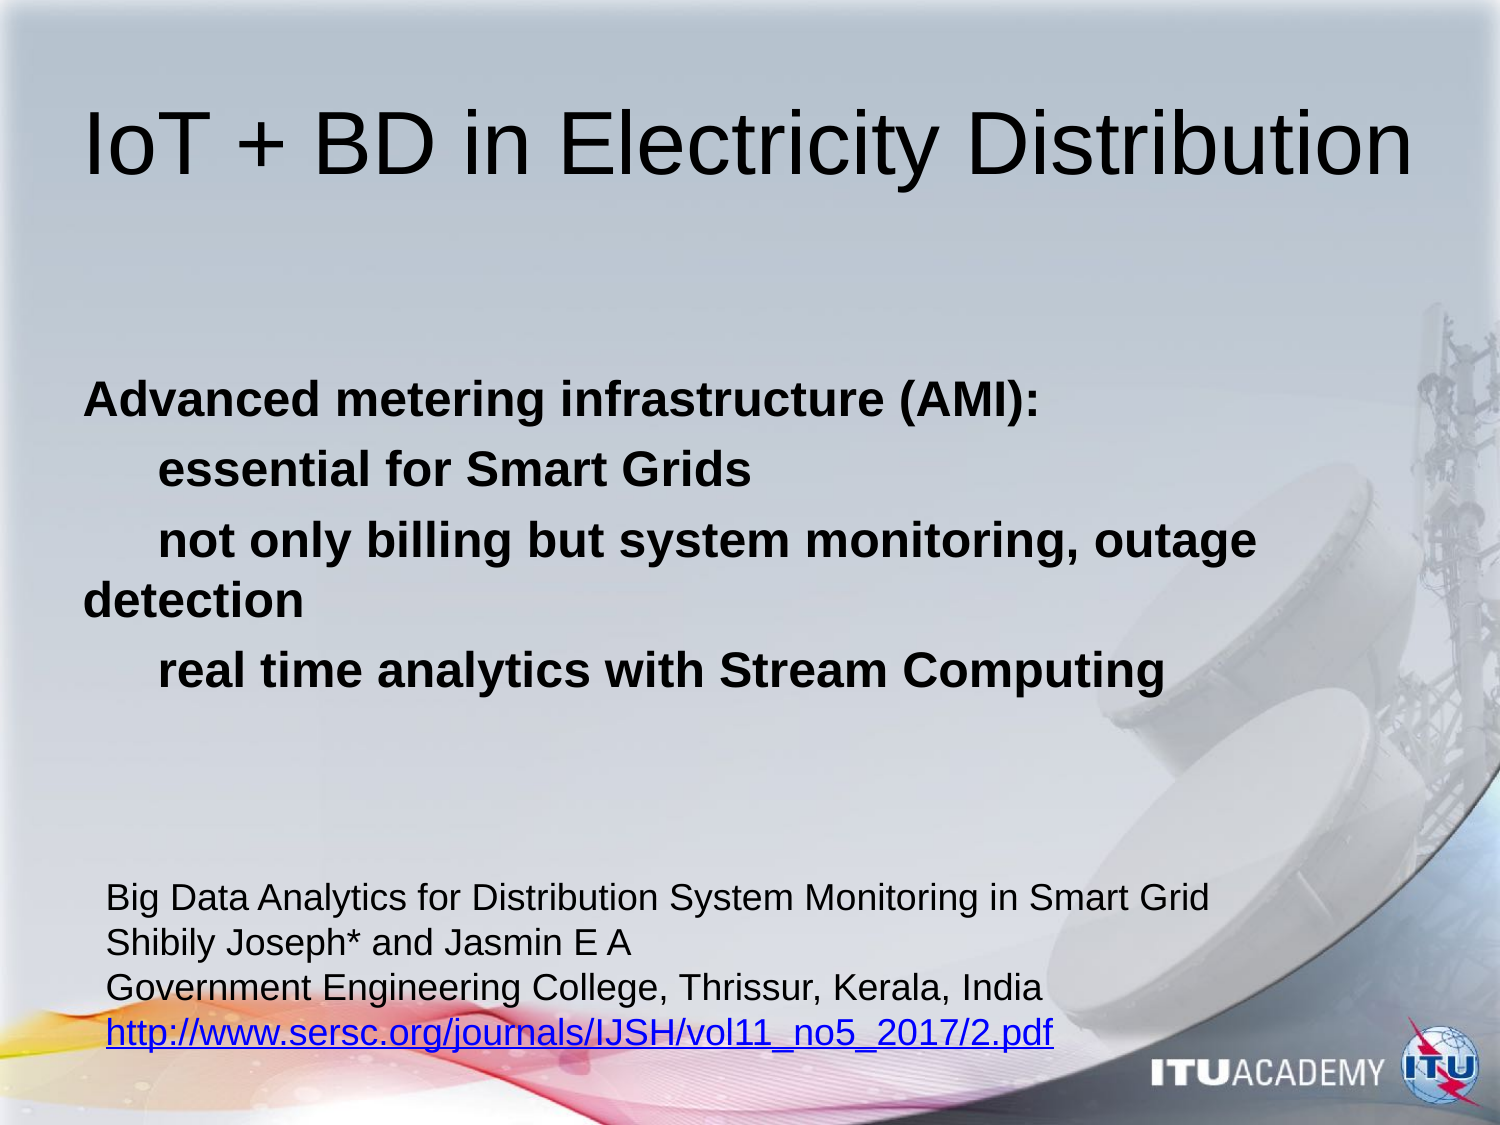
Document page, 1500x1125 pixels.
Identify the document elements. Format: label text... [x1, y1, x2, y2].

title IoT + BD in Electricity Distribution [74, 44, 1426, 234]
picture [0, 0, 1500, 1125]
text_box Big Data Analytics for Distribution System Monitoring in Smart Grid Shibily Joseph* and Jasmin E A Government Engineering College, Thrissur, Kerala, India http://www.sersc.org/journals/IJSH/vol11_no5_2017/2.pdf [98, 865, 1370, 1061]
list Advanced metering infrastructure (AMI): essential for Smart Grids not only billing but system monitoring, outage detection real time analytics with Stream Computing [74, 251, 1394, 706]
